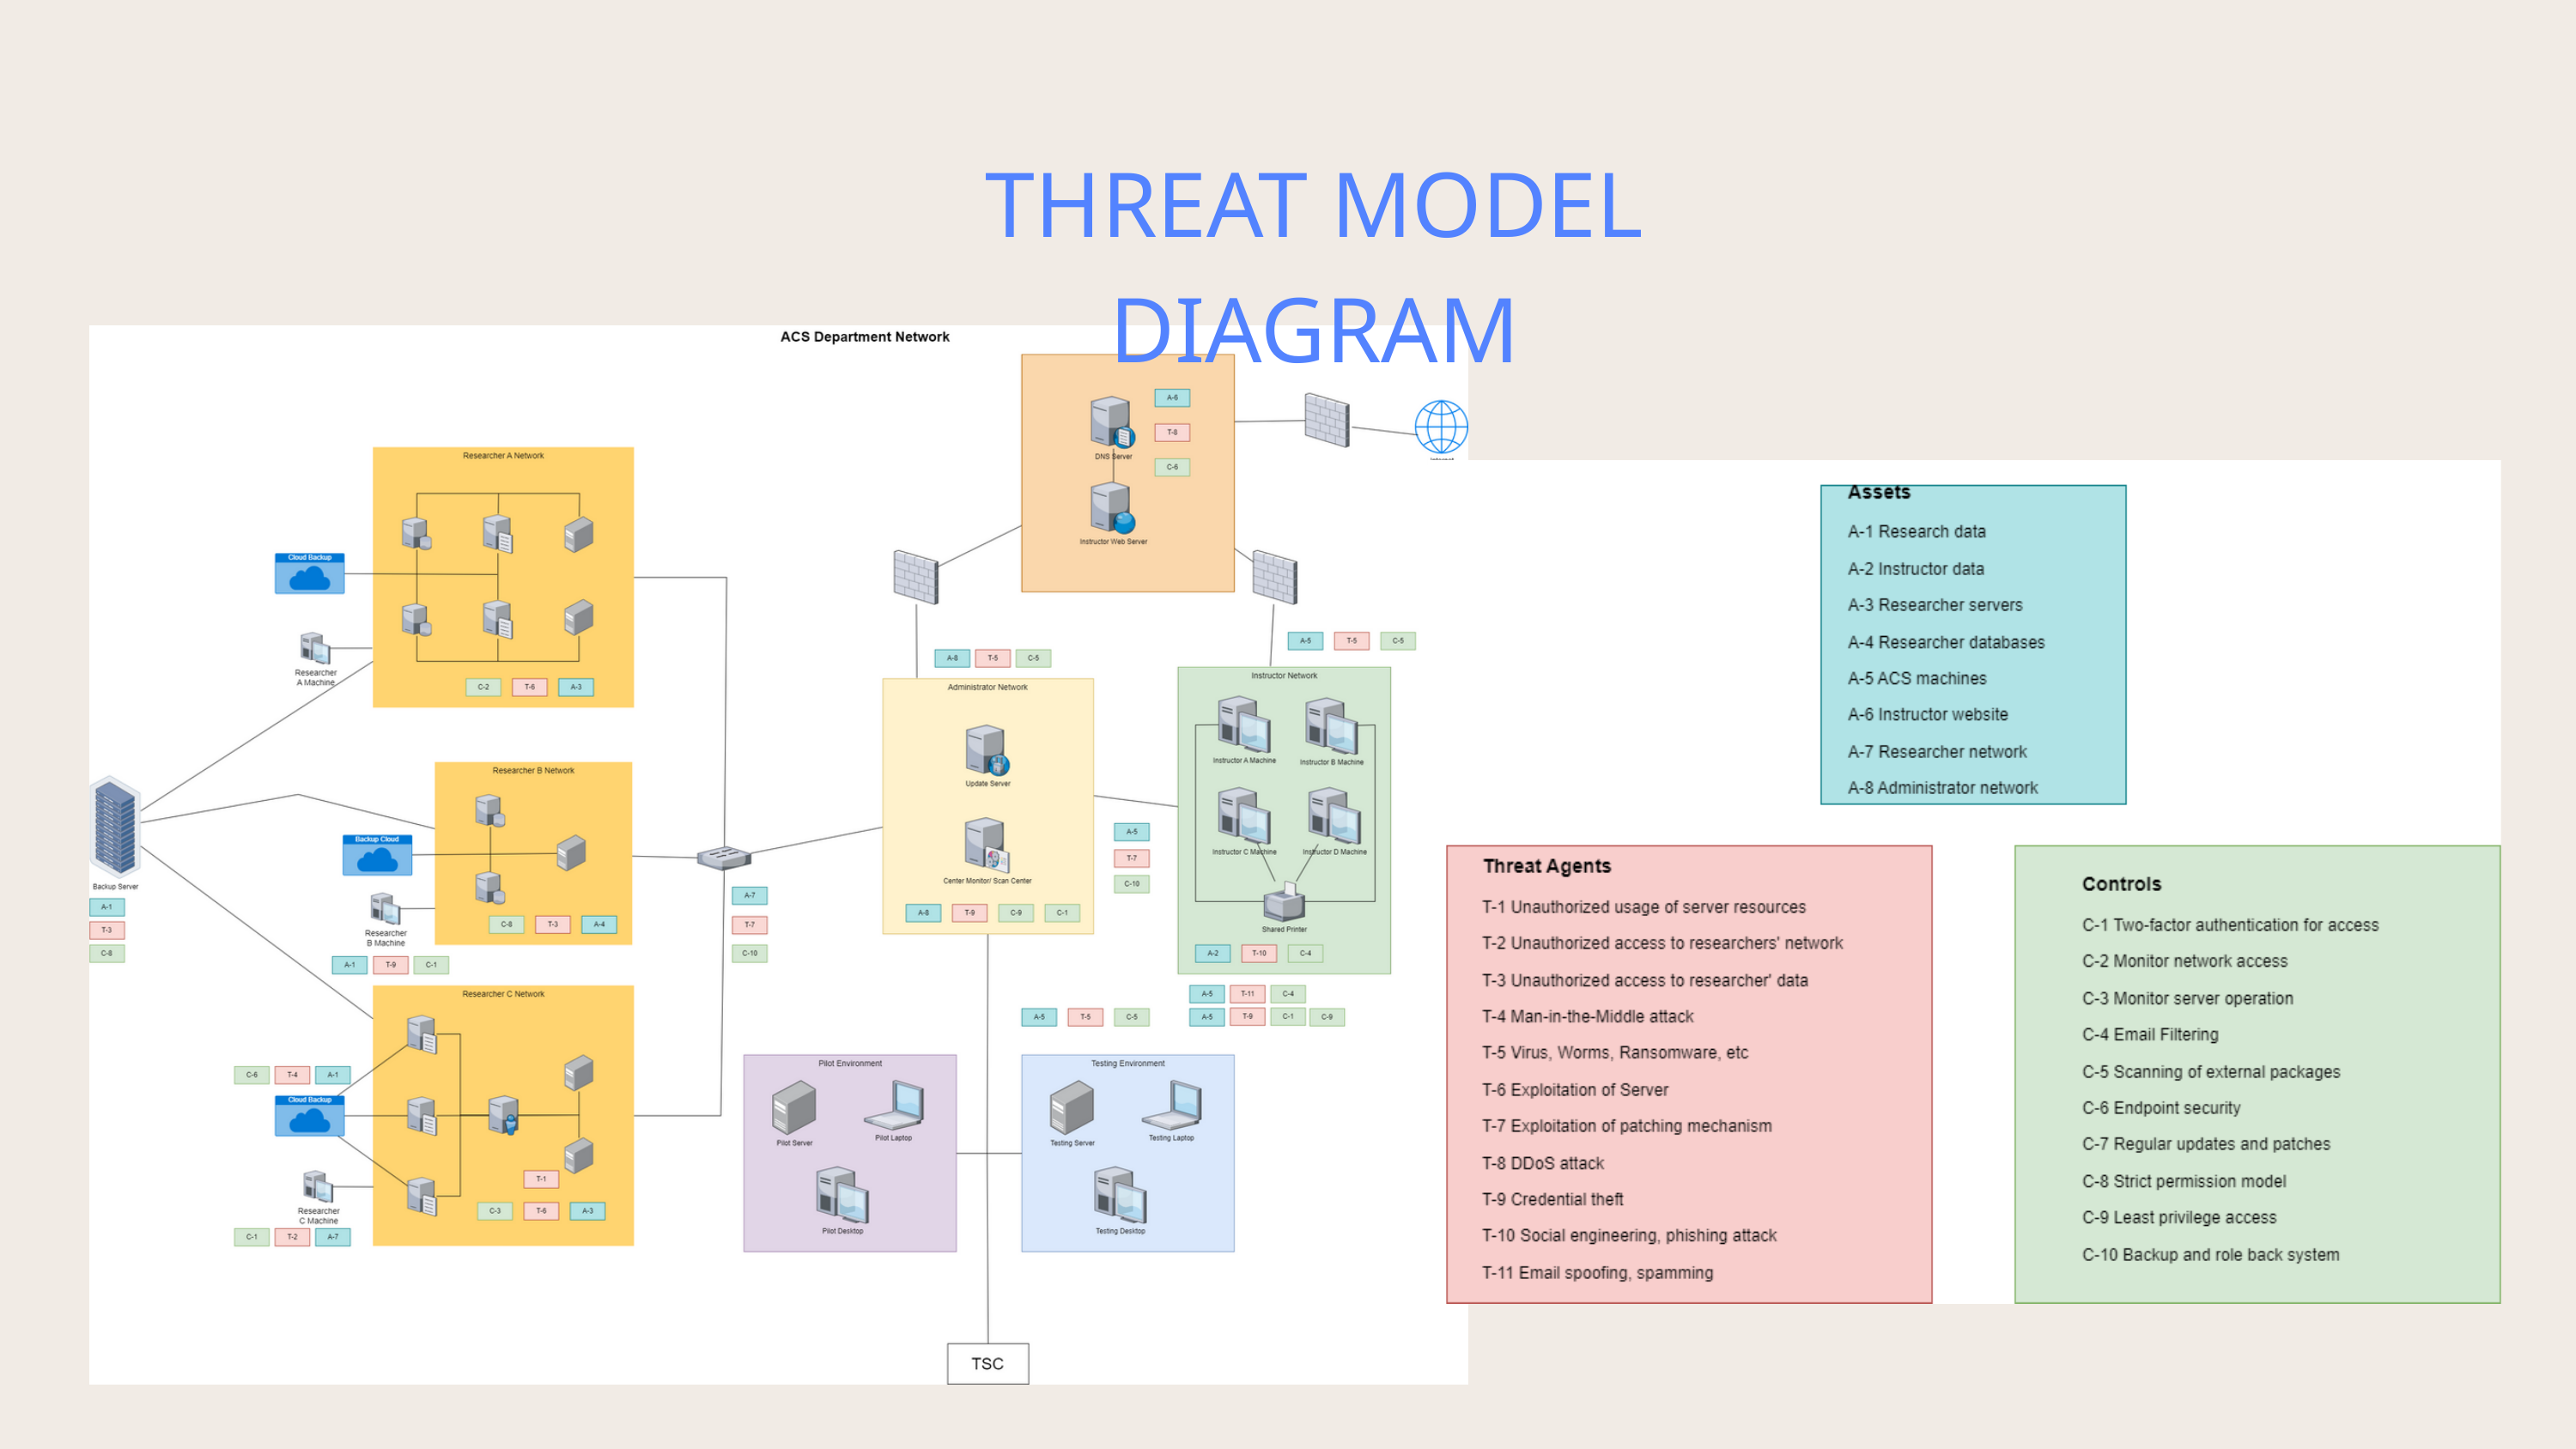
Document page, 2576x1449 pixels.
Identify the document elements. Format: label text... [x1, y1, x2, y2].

text_box [89, 325, 1468, 1385]
text_box THREAT MODEL DIAGRAM [778, 130, 1851, 381]
text_box [1427, 460, 2501, 1304]
